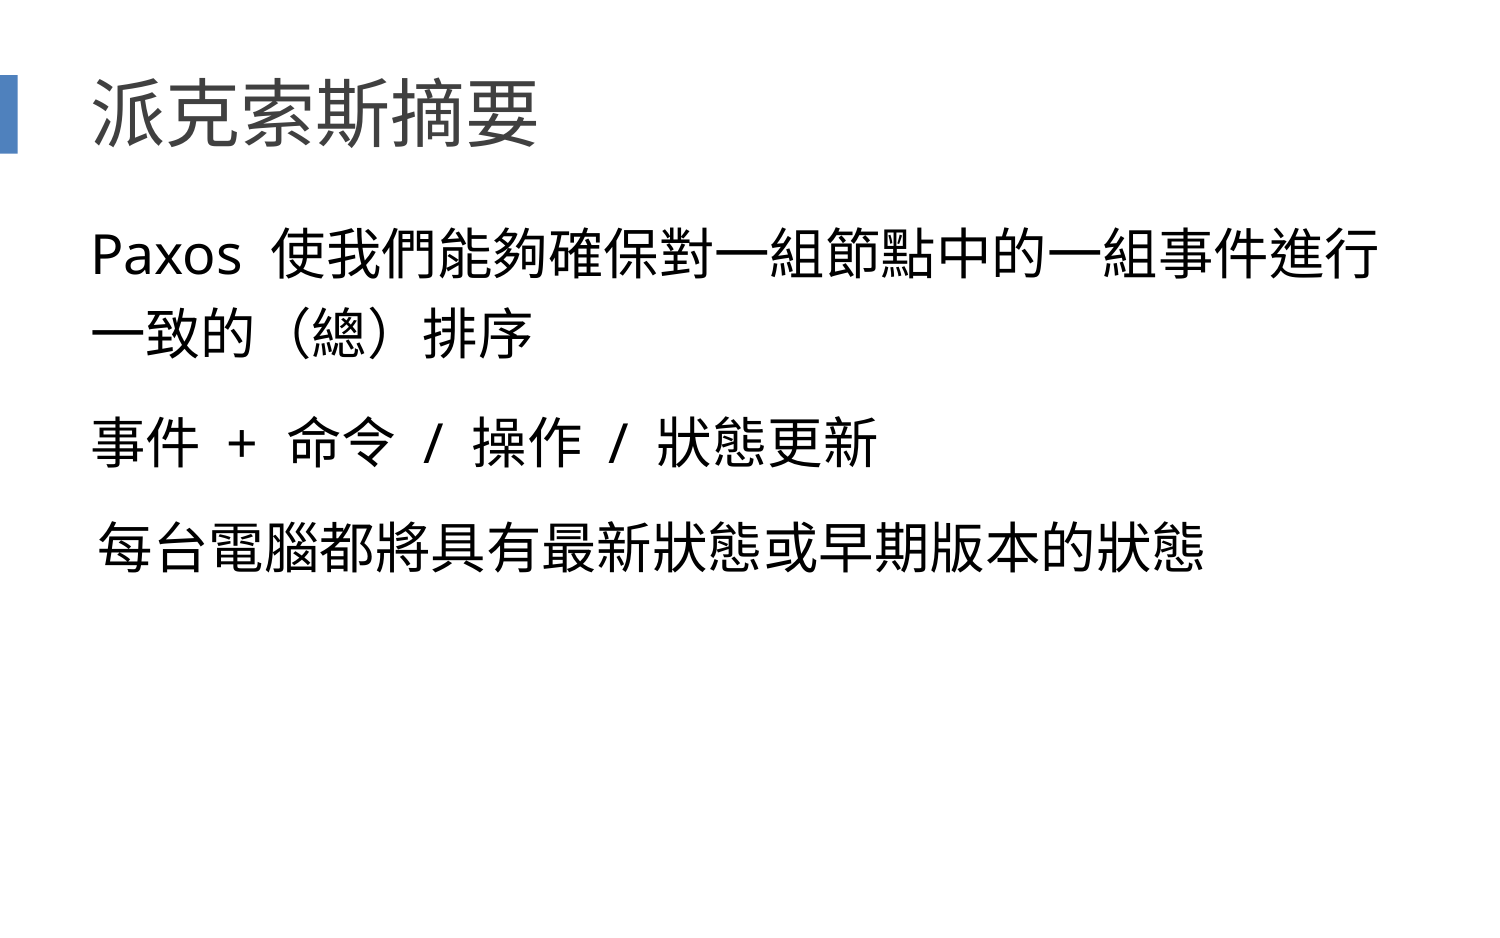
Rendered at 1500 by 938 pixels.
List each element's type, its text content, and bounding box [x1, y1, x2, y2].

list Paxos 使我們能夠確保對一組節點中的一組事件進行一致的（總）排序 事件 + 命令 / 操作 / 狀態更新 每台電腦都將具有最新狀態或早期版本的狀態 [75, 197, 1447, 907]
title 派克索斯摘要 [75, 37, 1425, 186]
